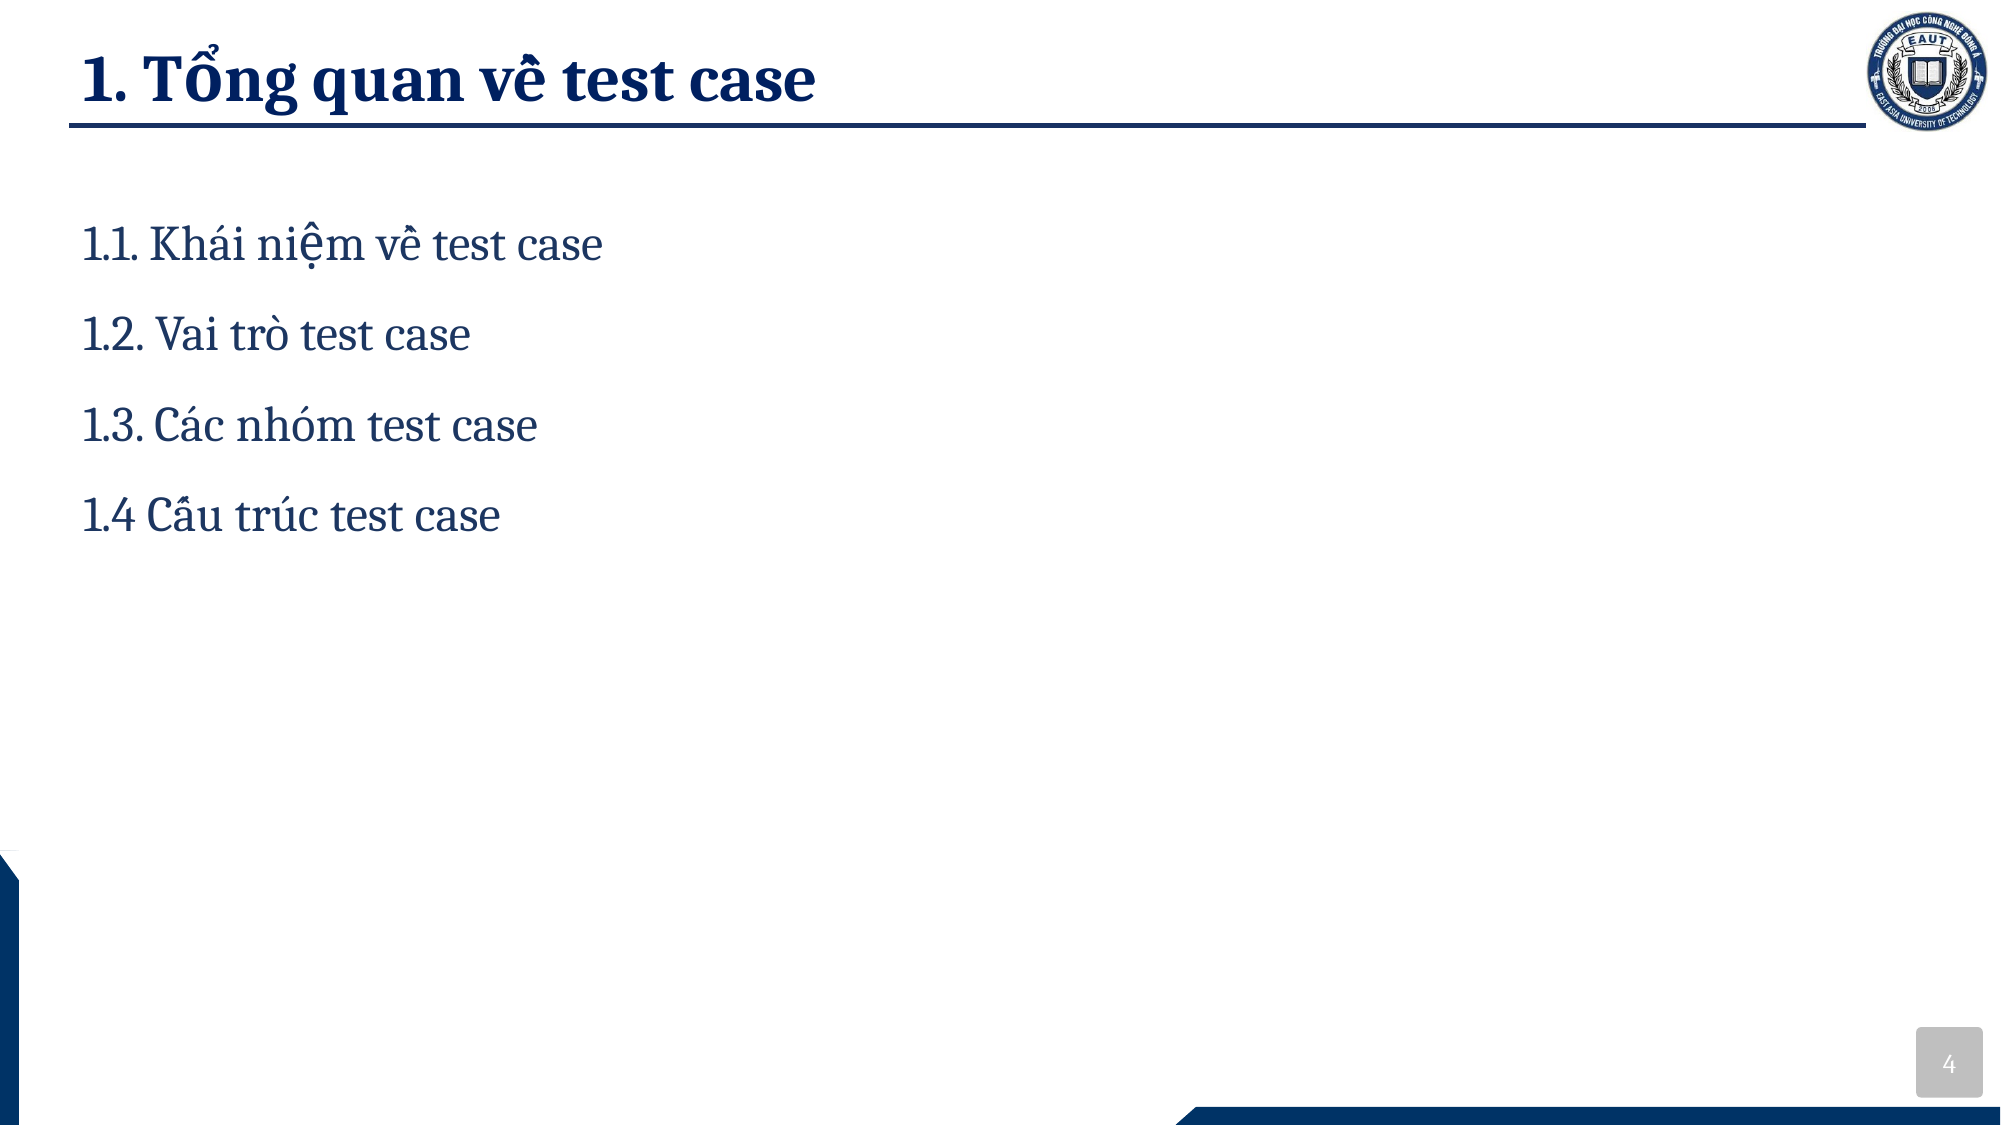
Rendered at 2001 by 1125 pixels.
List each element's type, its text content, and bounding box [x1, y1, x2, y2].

picture [1866, 11, 1988, 132]
title 1. Tổng quan về test case [68, 37, 1769, 114]
list 1.1. Khái niệm về test case 1.2. Vai trò test case 1.3. Các nhóm test case 1.4 Cấu trúc test case [68, 185, 1939, 1077]
